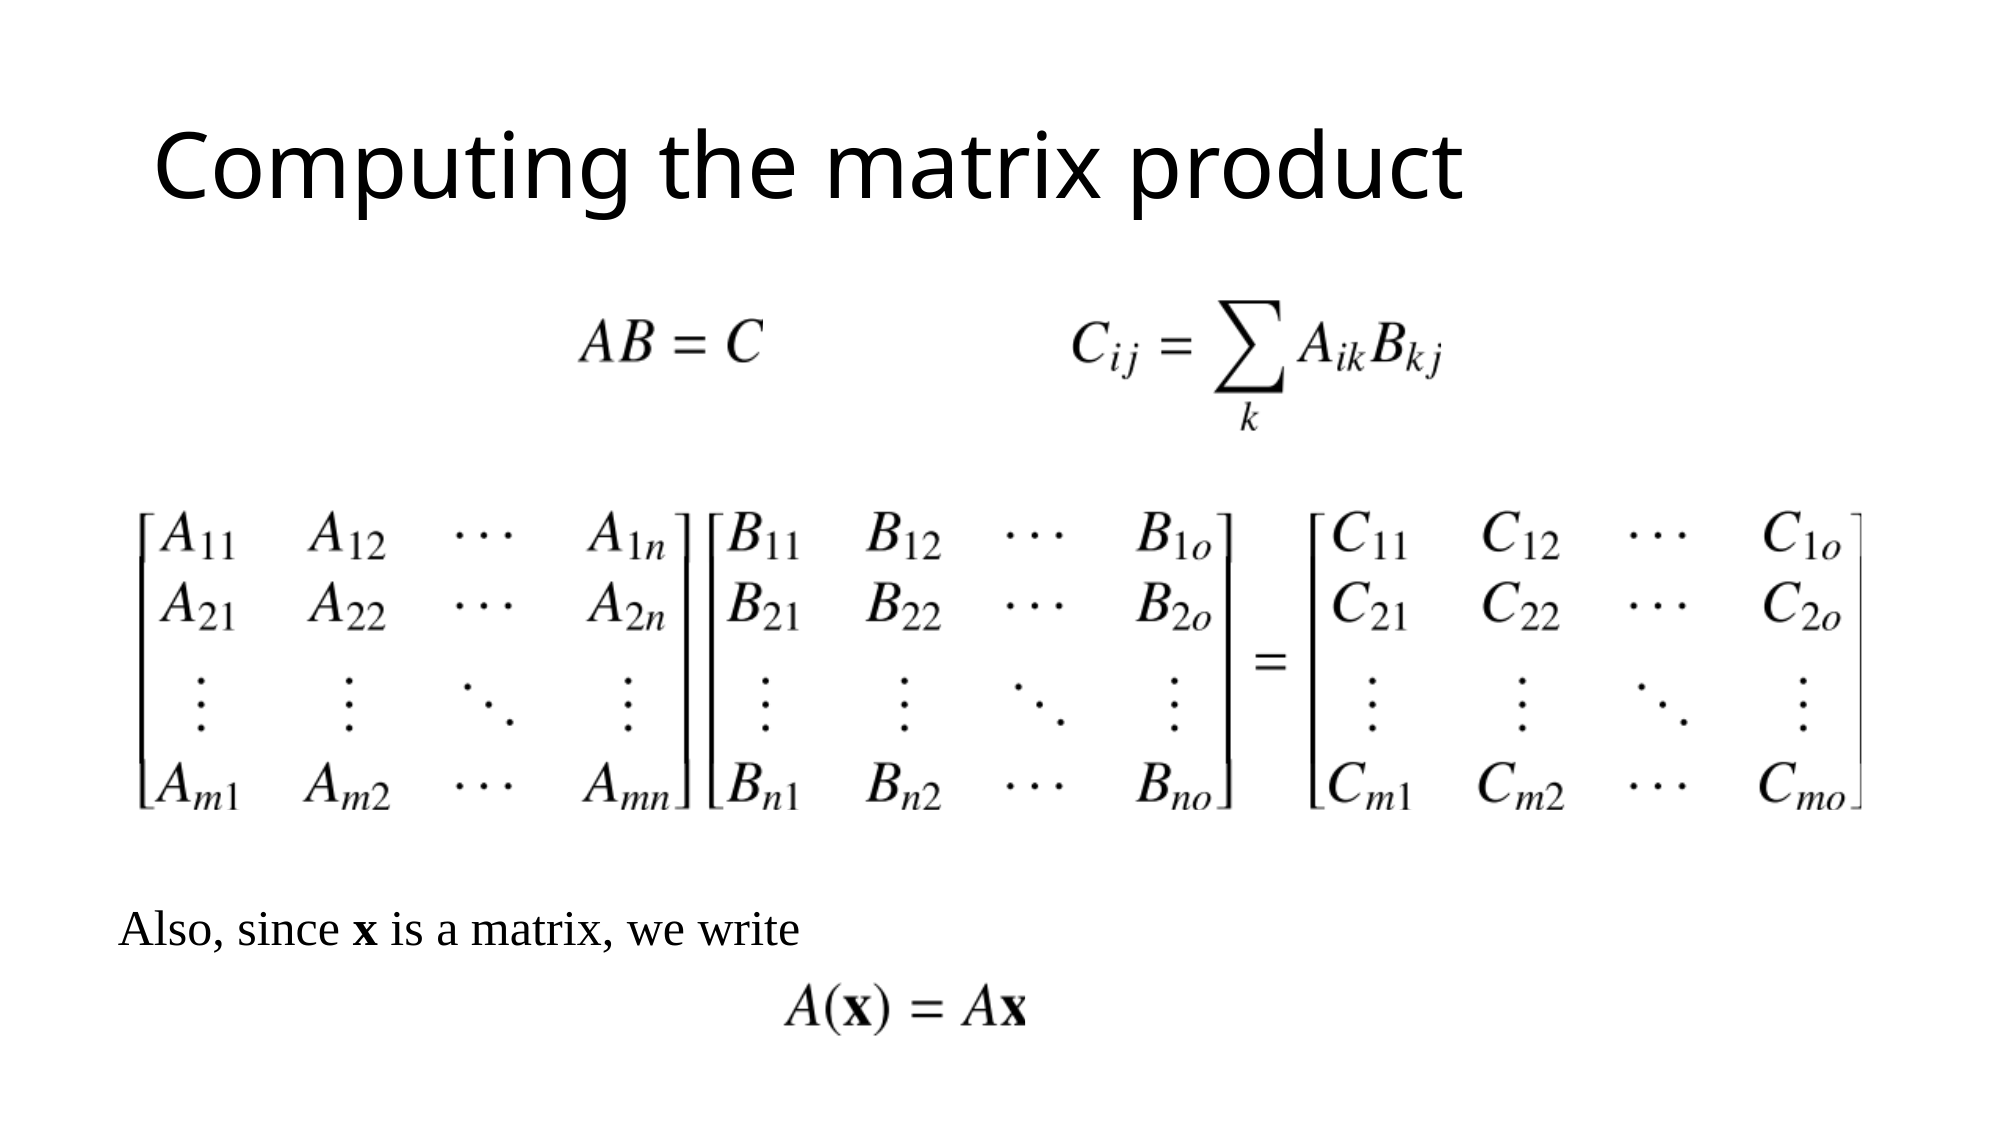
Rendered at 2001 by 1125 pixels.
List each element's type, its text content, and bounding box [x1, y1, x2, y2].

picture [1072, 299, 1442, 431]
picture [577, 318, 763, 363]
picture [138, 509, 1862, 810]
title Computing the matrix product [137, 59, 1863, 278]
picture [783, 981, 1026, 1036]
text_box Also, since x is a matrix, we write [103, 888, 944, 964]
